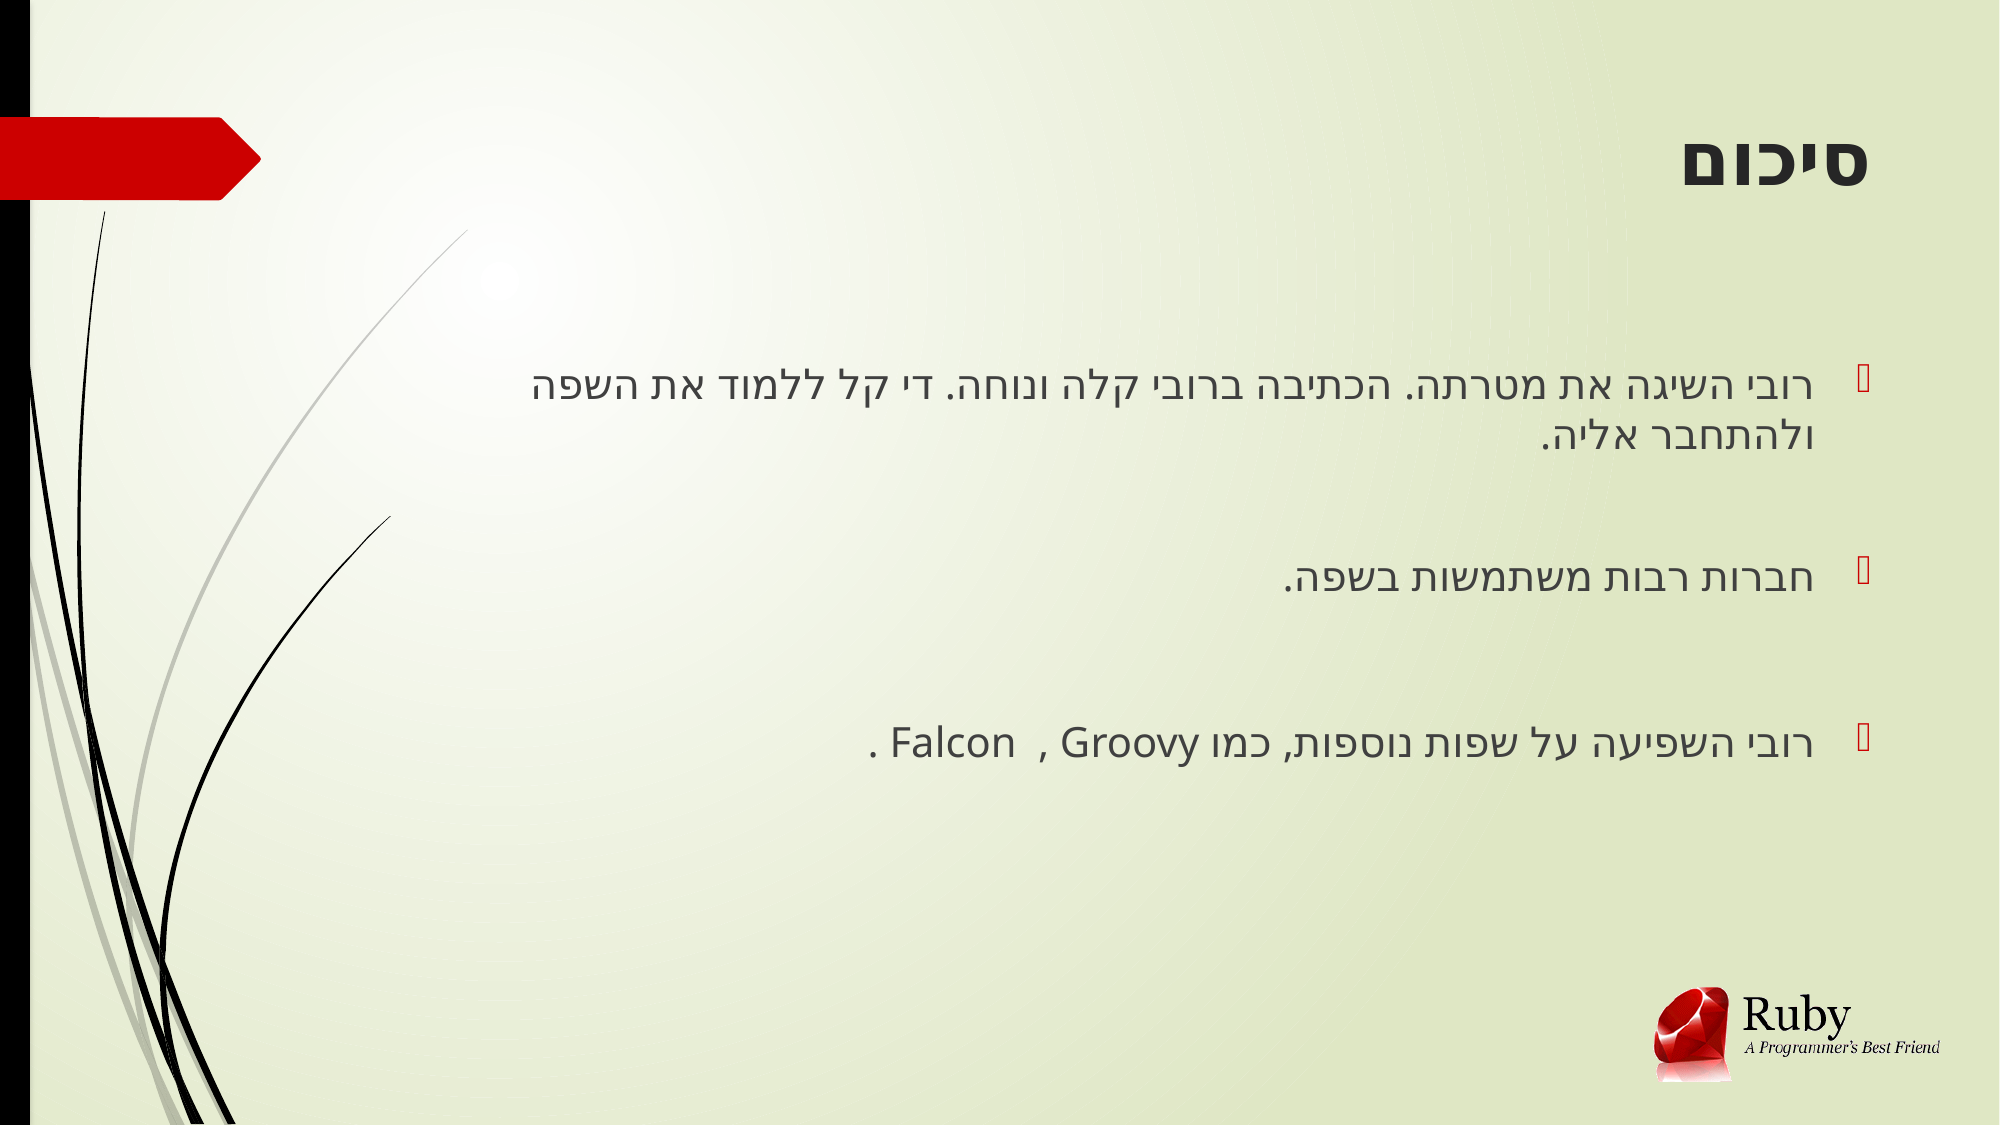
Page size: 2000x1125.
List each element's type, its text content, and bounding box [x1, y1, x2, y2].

list רובי השיגה את מטרתה. הכתיבה ברובי קלה ונוחה. די קל ללמוד את השפה ולהתחבר אליה. חברות רבות משתמשות בשפה. רובי השפיעה על שפות נוספות, כמו Falcon , Groovy . [424, 350, 1887, 970]
picture [1643, 969, 1954, 1082]
title סיכום [425, 102, 1887, 313]
